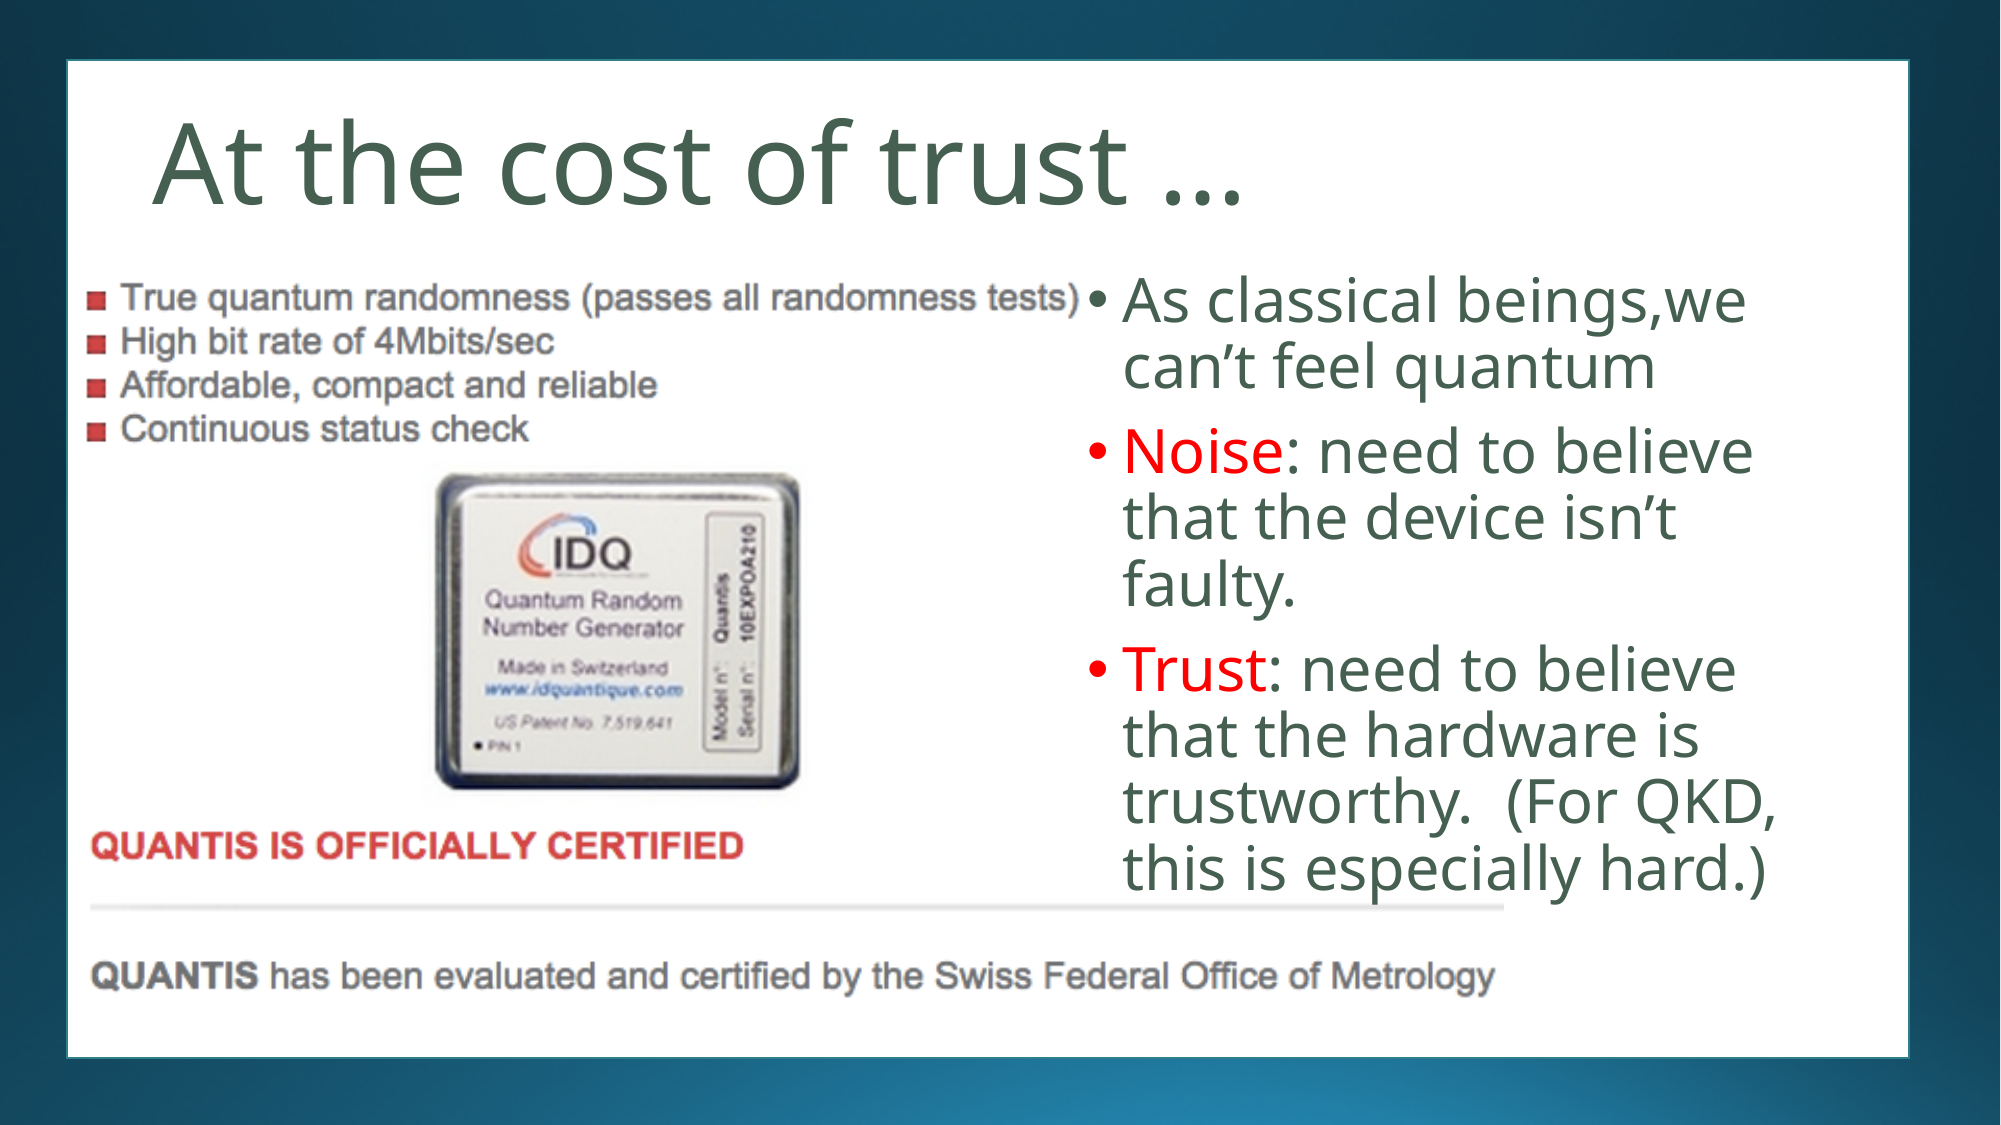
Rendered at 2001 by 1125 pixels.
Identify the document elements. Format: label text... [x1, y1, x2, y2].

picture [0, 0, 2001, 1125]
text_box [72, 267, 1504, 1004]
title At the cost of trust … [137, 59, 1863, 278]
text_box As classical beings,we can’t feel quantum Noise: need to believe that the device isn’t faulty. Trust: need to believe that the hardware is trustworthy. (For QKD, this is especially hard.) [1072, 261, 1802, 976]
text_box [66, 59, 1910, 1059]
